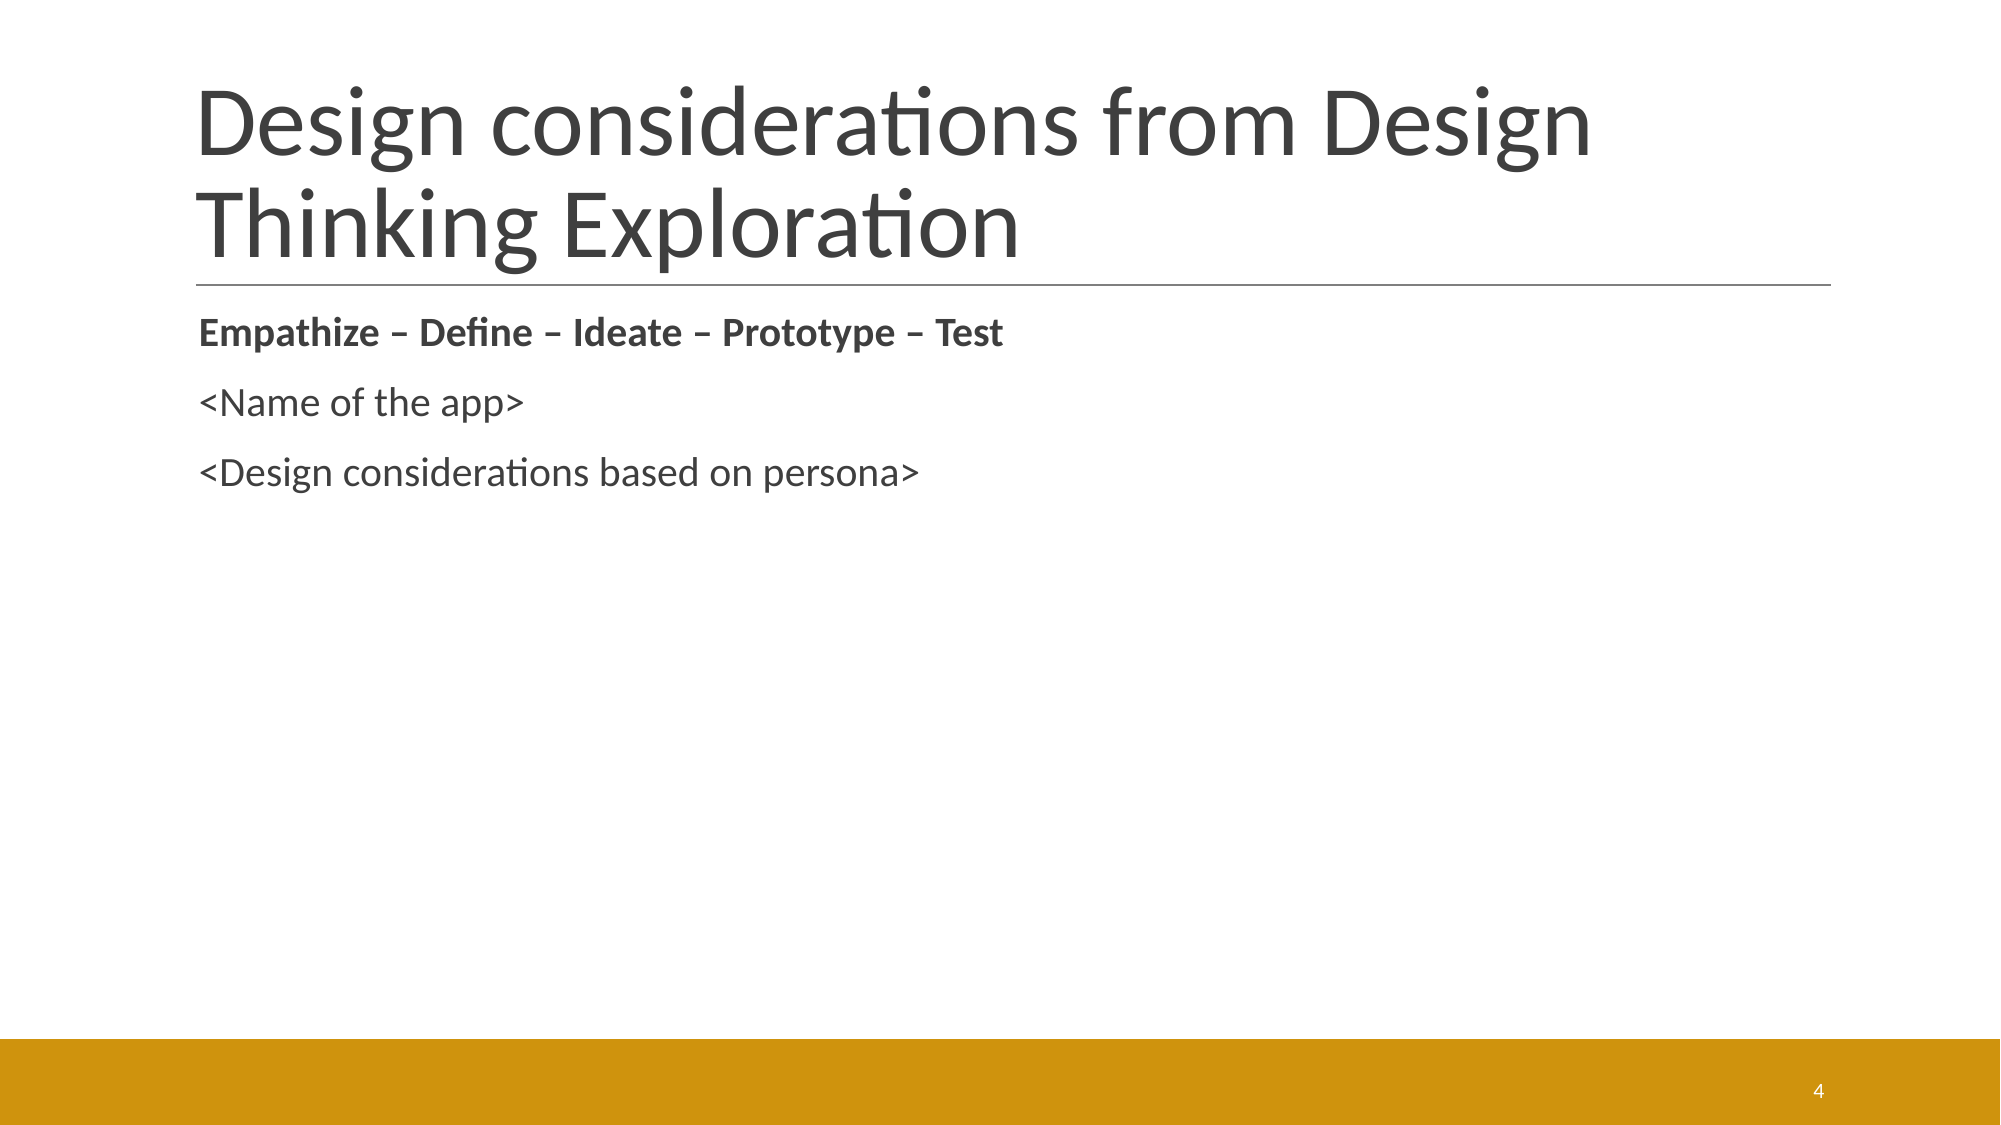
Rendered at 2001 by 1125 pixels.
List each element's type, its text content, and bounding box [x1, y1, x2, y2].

slide_number 4 [1624, 1059, 1840, 1120]
title Design considerations from Design Thinking Exploration [180, 47, 1830, 285]
list Empathize – Define – Ideate – Prototype – Test <Name of the app> <Design considerations based on persona> [180, 302, 1830, 963]
